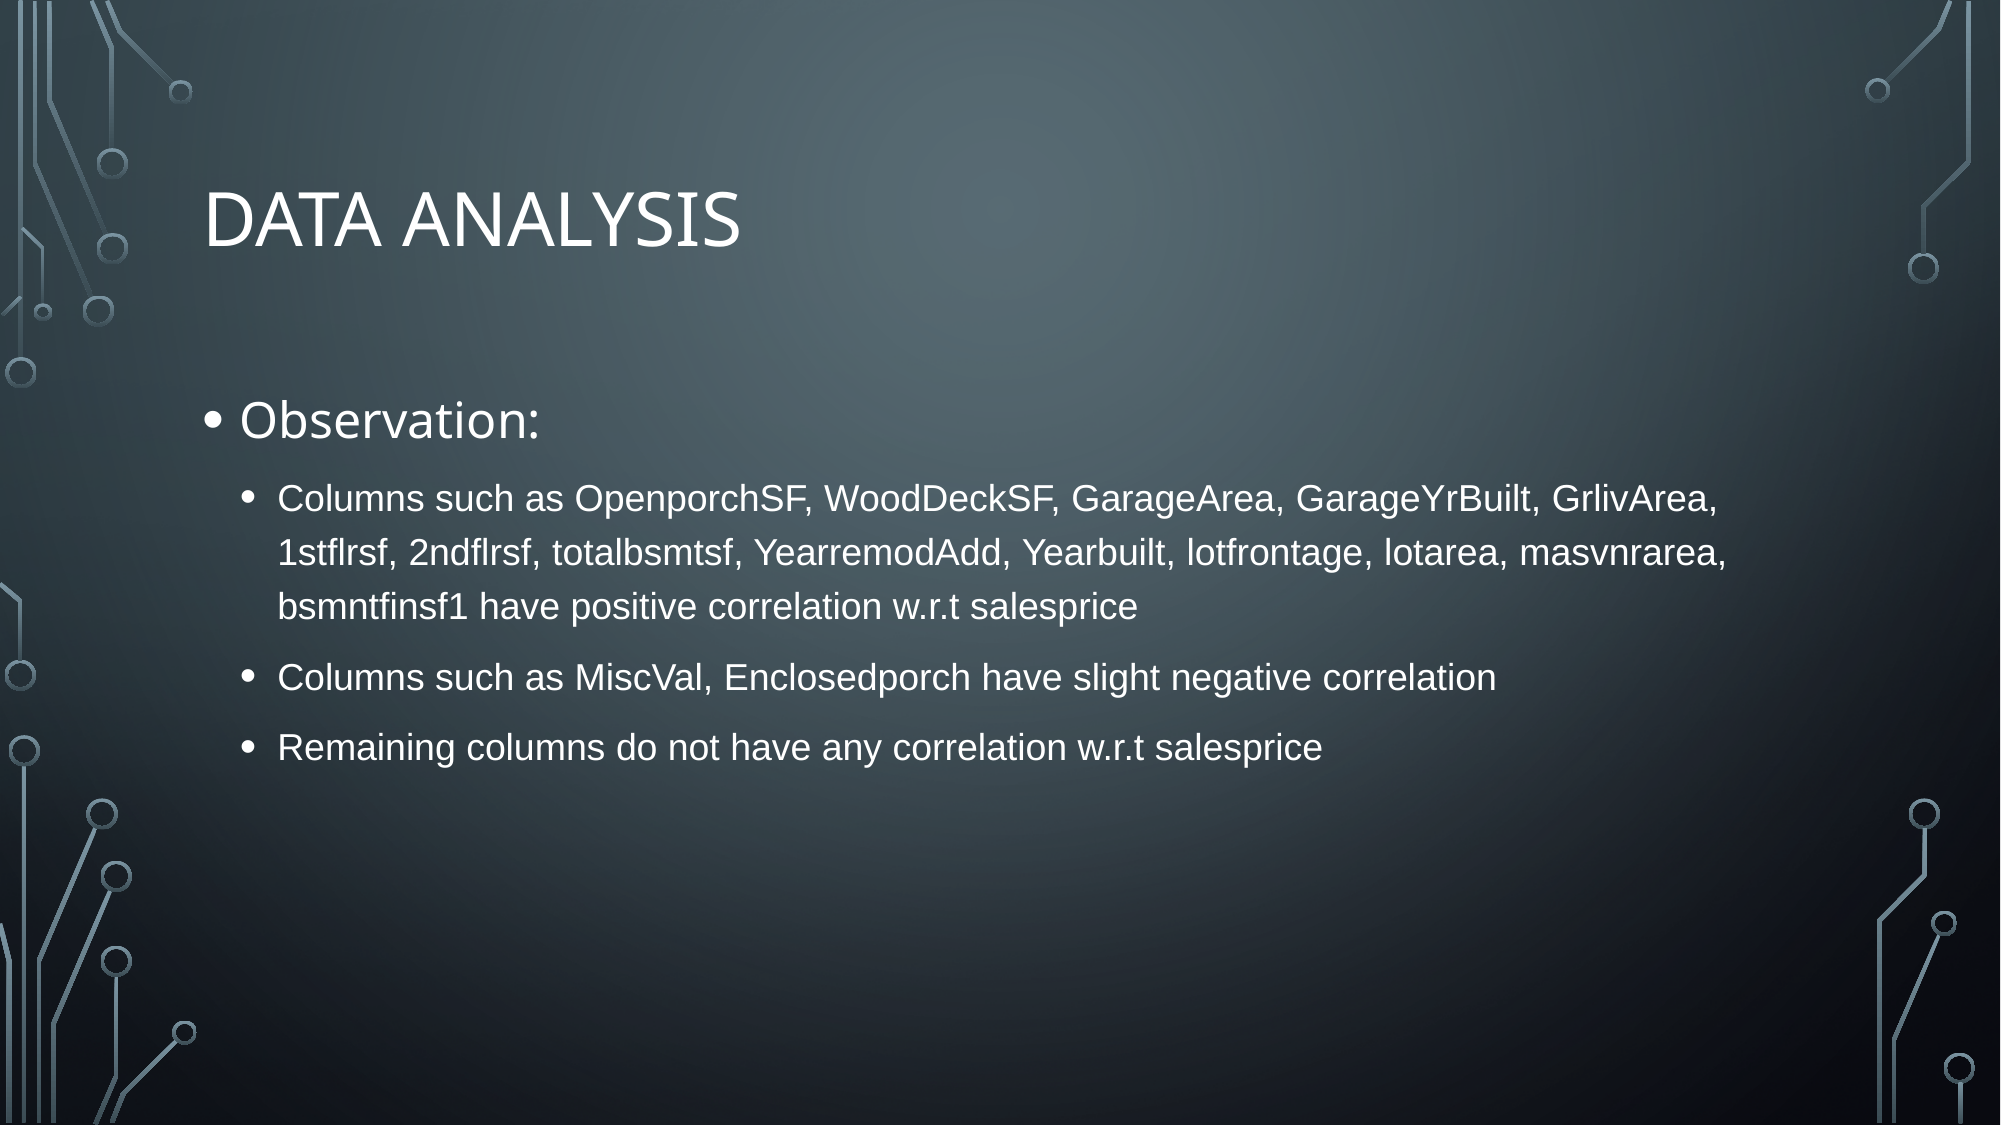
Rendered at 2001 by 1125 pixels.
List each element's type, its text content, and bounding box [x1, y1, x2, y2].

list Observation: Columns such as OpenporchSF, WoodDeckSF, GarageArea, GarageYrBuilt, GrlivArea, 1stflrsf, 2ndflrsf, totalbsmtsf, YearremodAdd, Yearbuilt, lotfrontage, lotarea, masvnrarea, bsmntfinsf1 have positive correlation w.r.t salesprice Columns such as MiscVal, Enclosedporch have slight negative correlation Remaining columns do not have any correlation w.r.t salesprice [187, 369, 1813, 950]
title Data Analysis [187, 101, 1813, 344]
